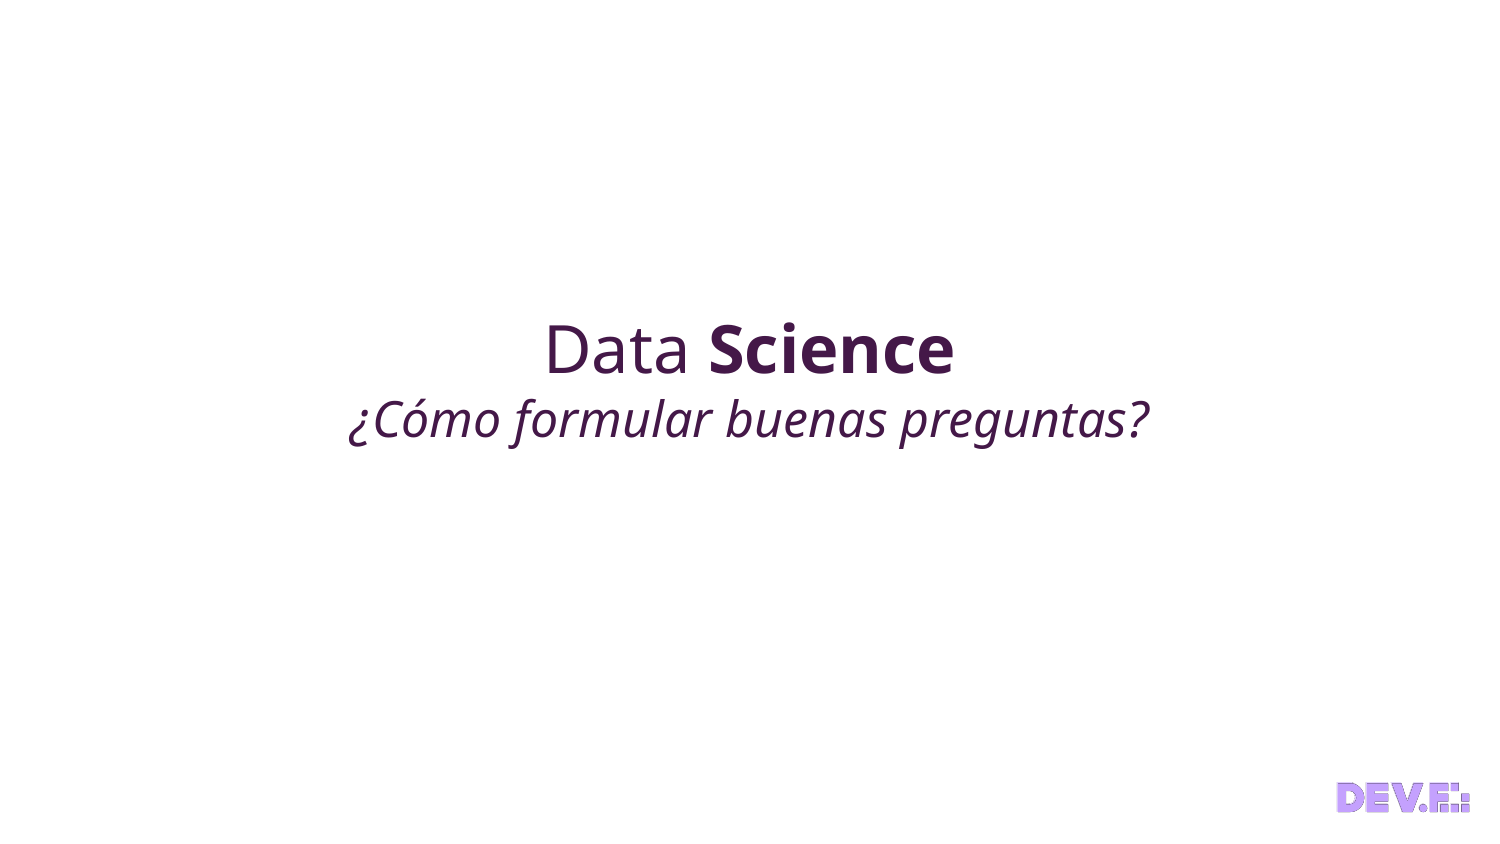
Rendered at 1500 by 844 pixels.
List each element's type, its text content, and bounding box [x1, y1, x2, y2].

picture [1330, 776, 1474, 818]
text_box Data Science ¿Cómo formular buenas preguntas? [123, 292, 1377, 477]
